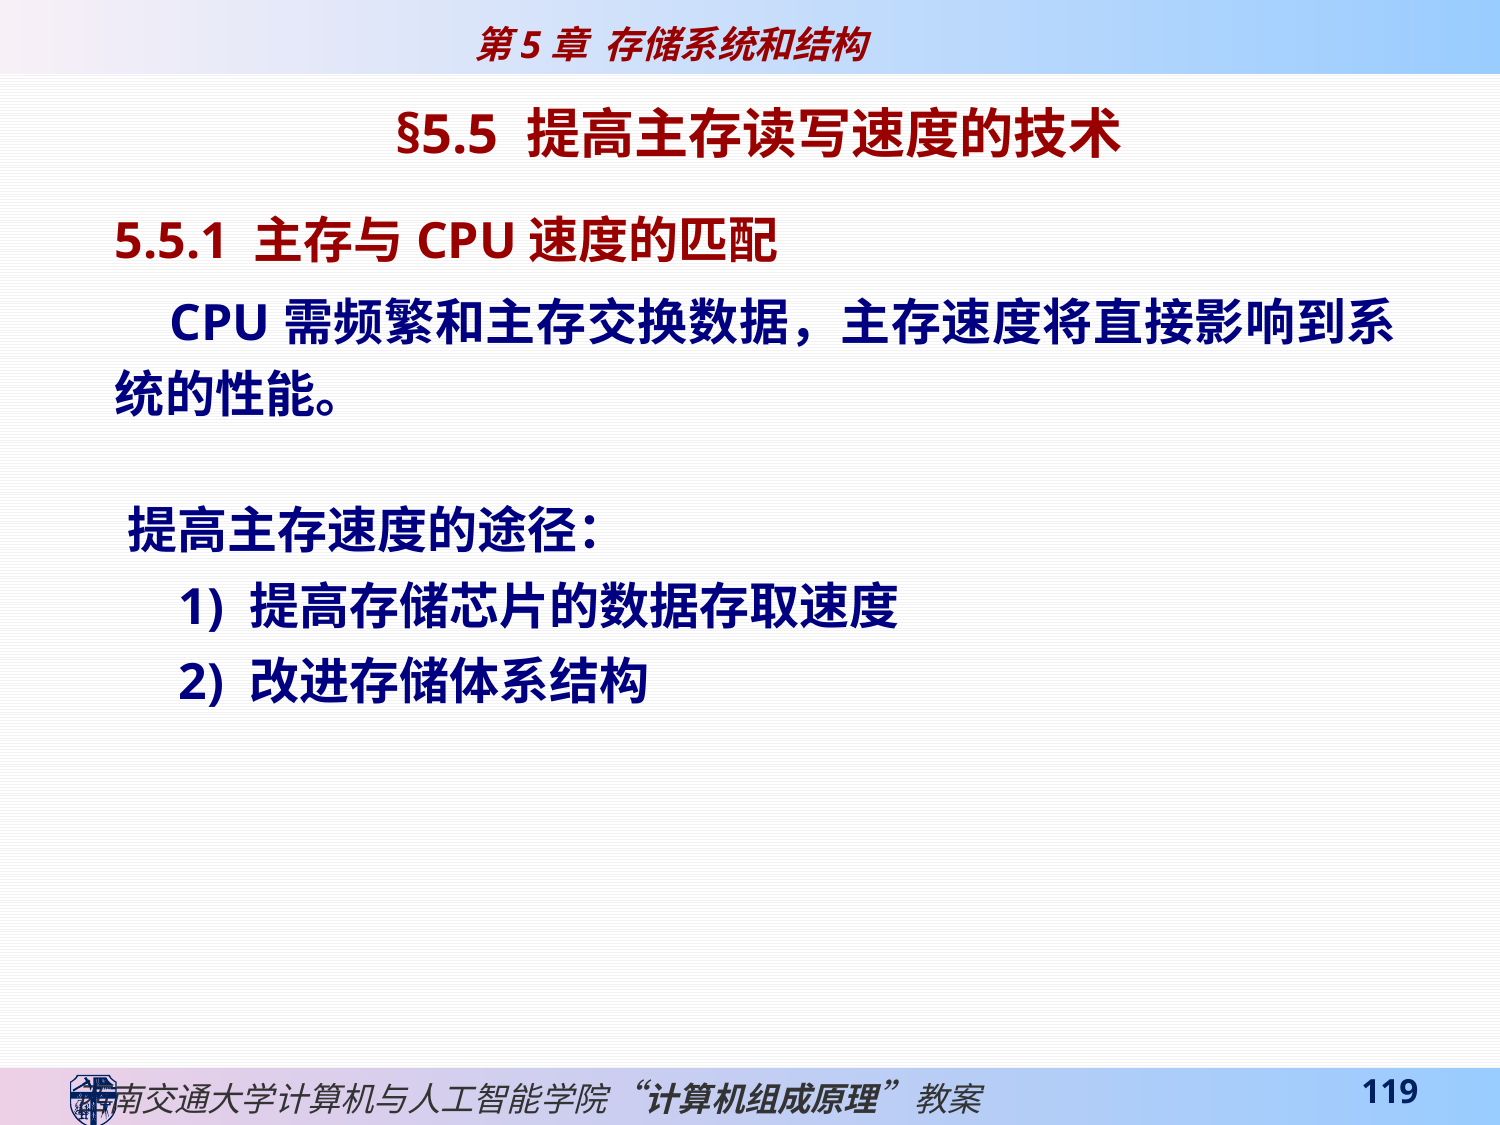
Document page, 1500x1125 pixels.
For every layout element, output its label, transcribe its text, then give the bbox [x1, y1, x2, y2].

table_header 地址范围（空间） [1226, 0, 1230, 66]
text_box 提高主存速度的途径： 1) 提高存储芯片的数据存取速度 2) 改进存储体系结构 [112, 461, 1424, 711]
text_box 5.5.1 主存与CPU速度的匹配 CPU需频繁和主存交换数据，主存速度将直接影响到系统的性能。 [100, 172, 1412, 423]
text_box §5.5 提高主存读写速度的技术 [76, 66, 1442, 165]
